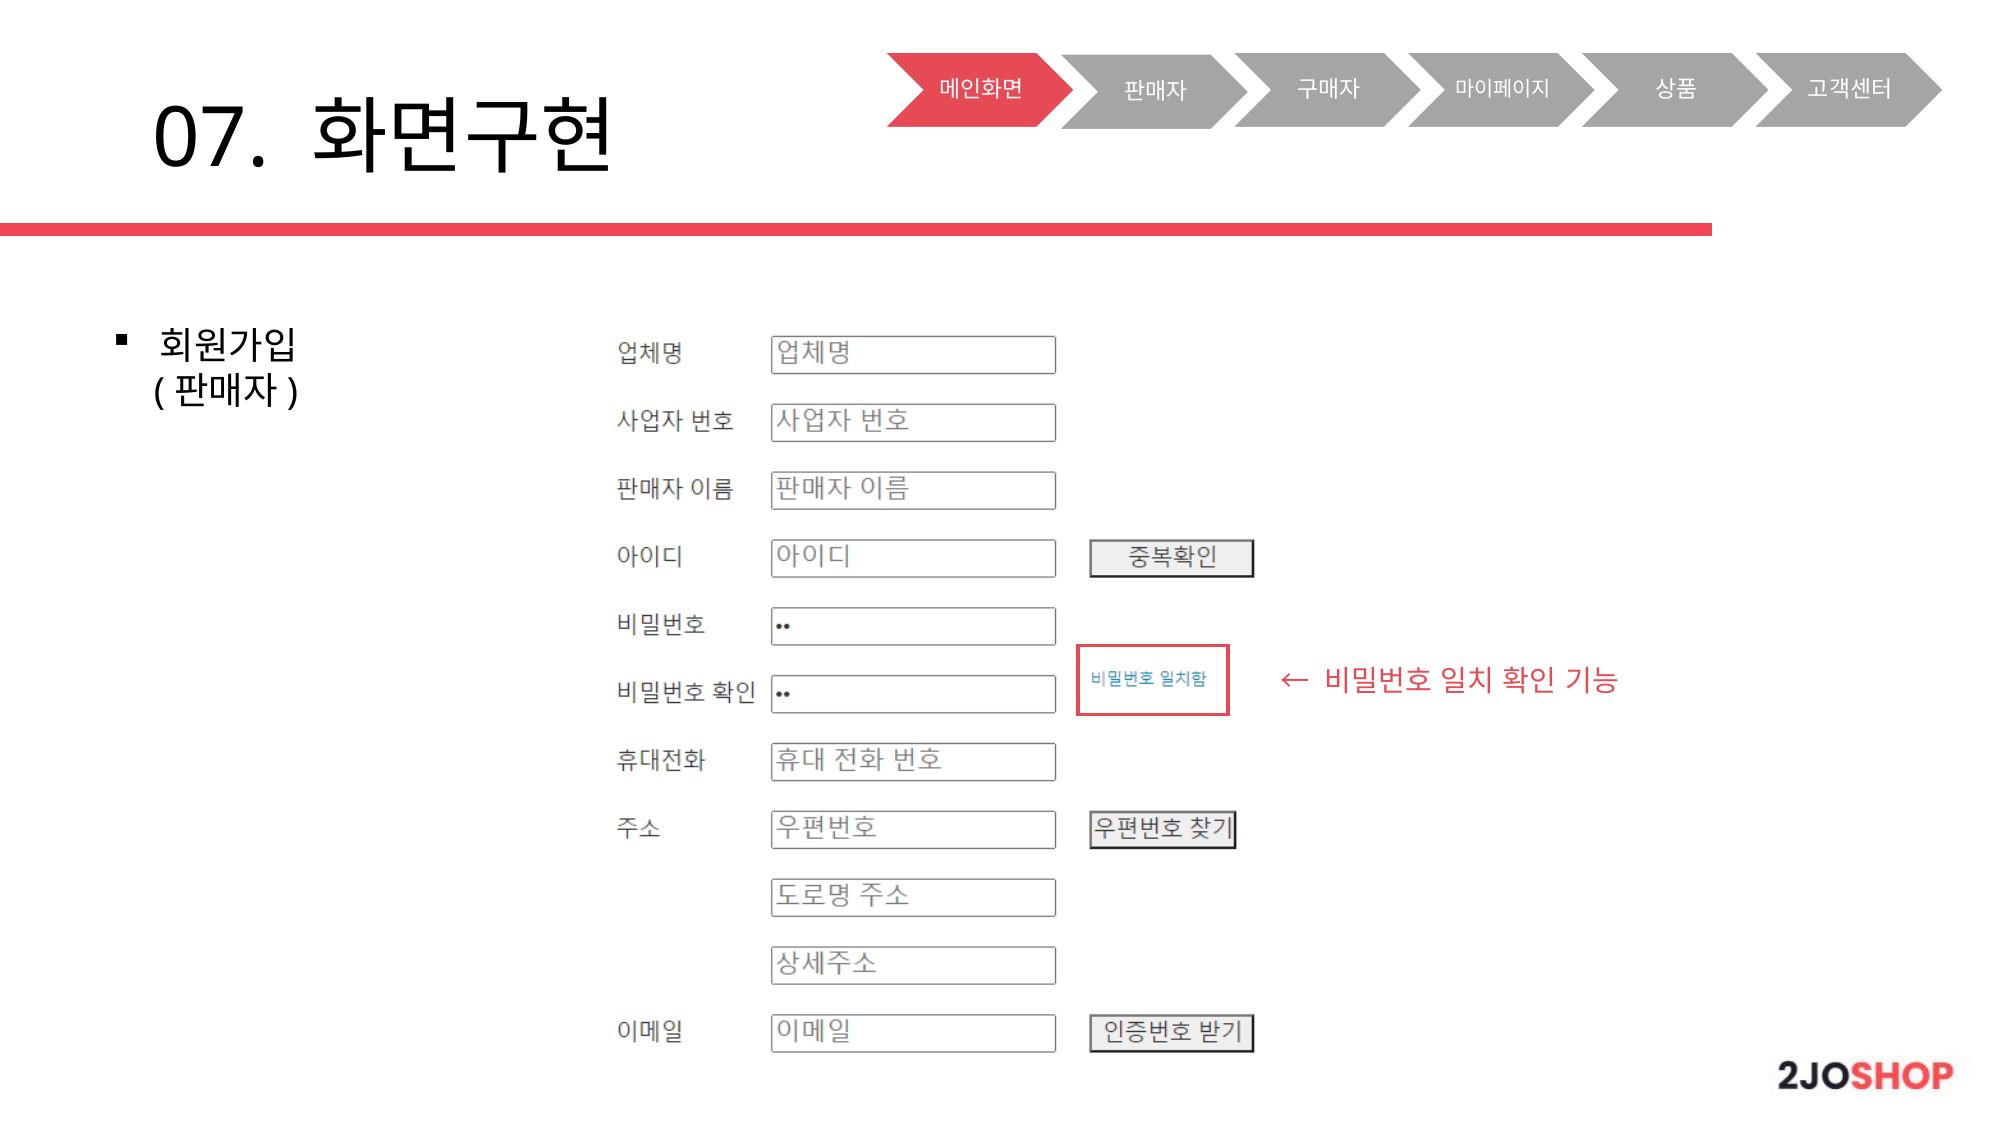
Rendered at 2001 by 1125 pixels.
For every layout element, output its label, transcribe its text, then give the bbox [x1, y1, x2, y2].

title 07. 화면구현 [137, 59, 1863, 219]
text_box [882, 45, 1946, 135]
picture [1750, 1036, 1975, 1112]
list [492, 279, 1450, 1063]
text_box 회원가입 (판매자) [98, 314, 313, 420]
text_box ← 비밀번호 일치 확인 기능 [1450, 654, 1635, 705]
